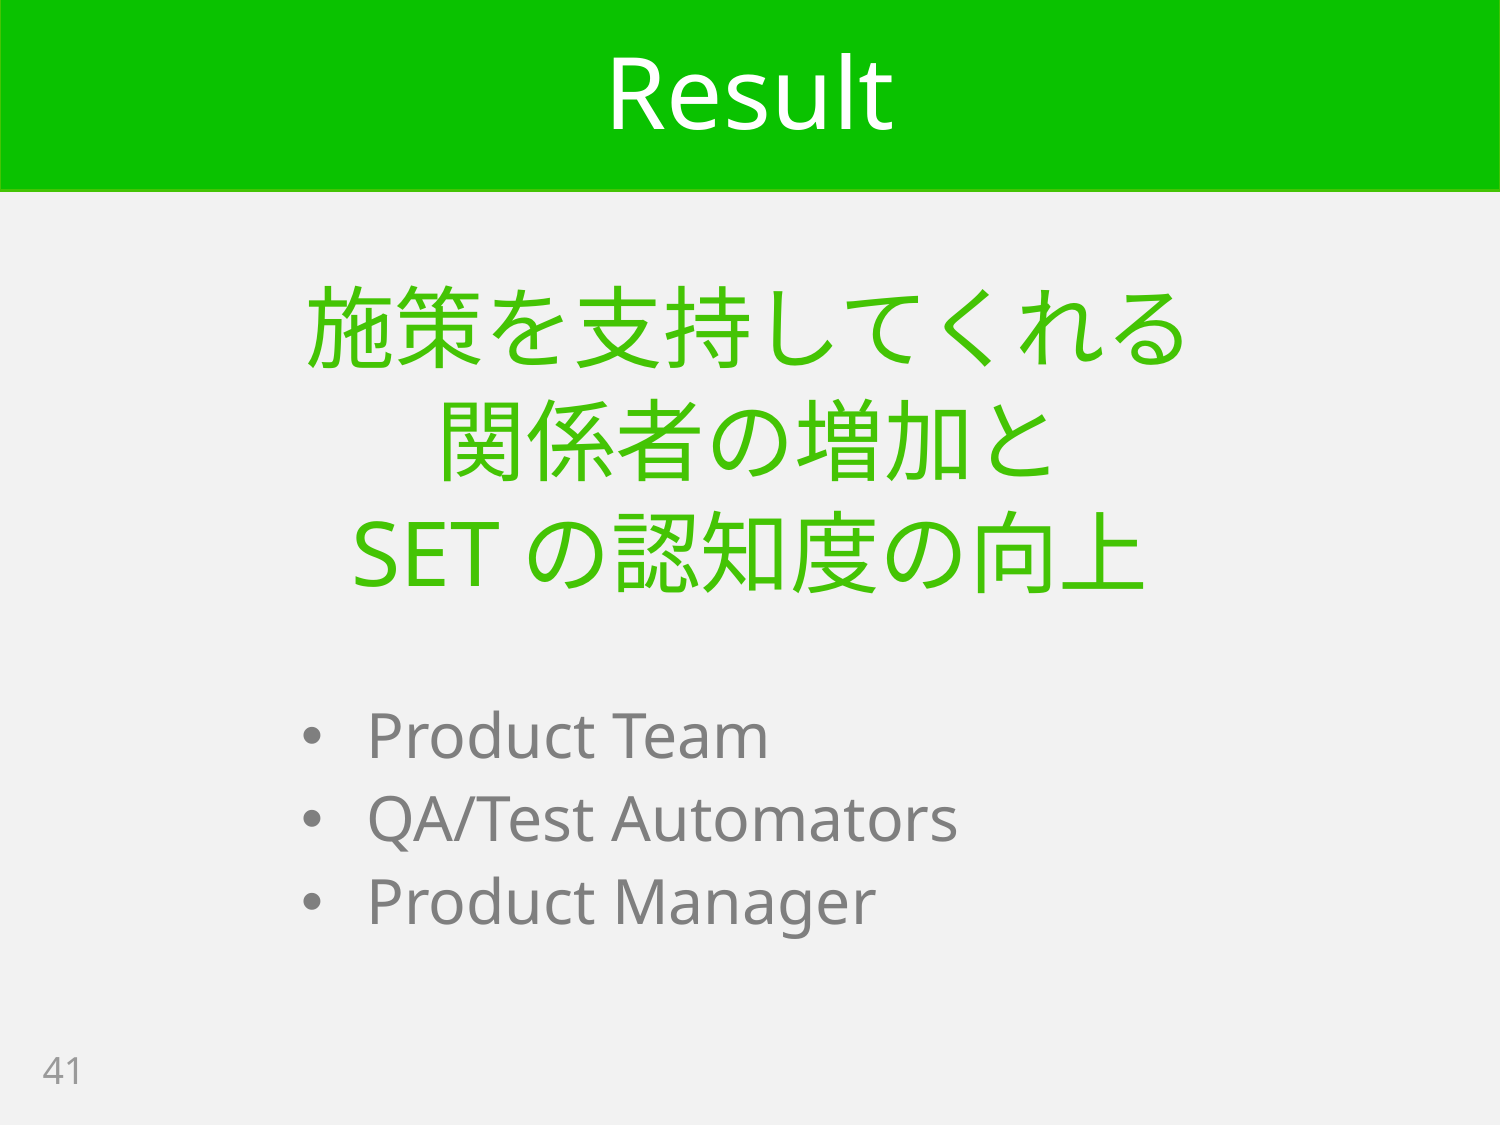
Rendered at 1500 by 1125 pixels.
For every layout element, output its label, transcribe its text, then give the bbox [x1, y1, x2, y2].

slide_number 41 [27, 1042, 146, 1102]
title Result [0, 53, 1500, 140]
list 施策を支持してくれる 関係者の増加と SETの認知度の向上 Product Team QA/Test Automators Product Manager [103, 277, 1397, 1000]
